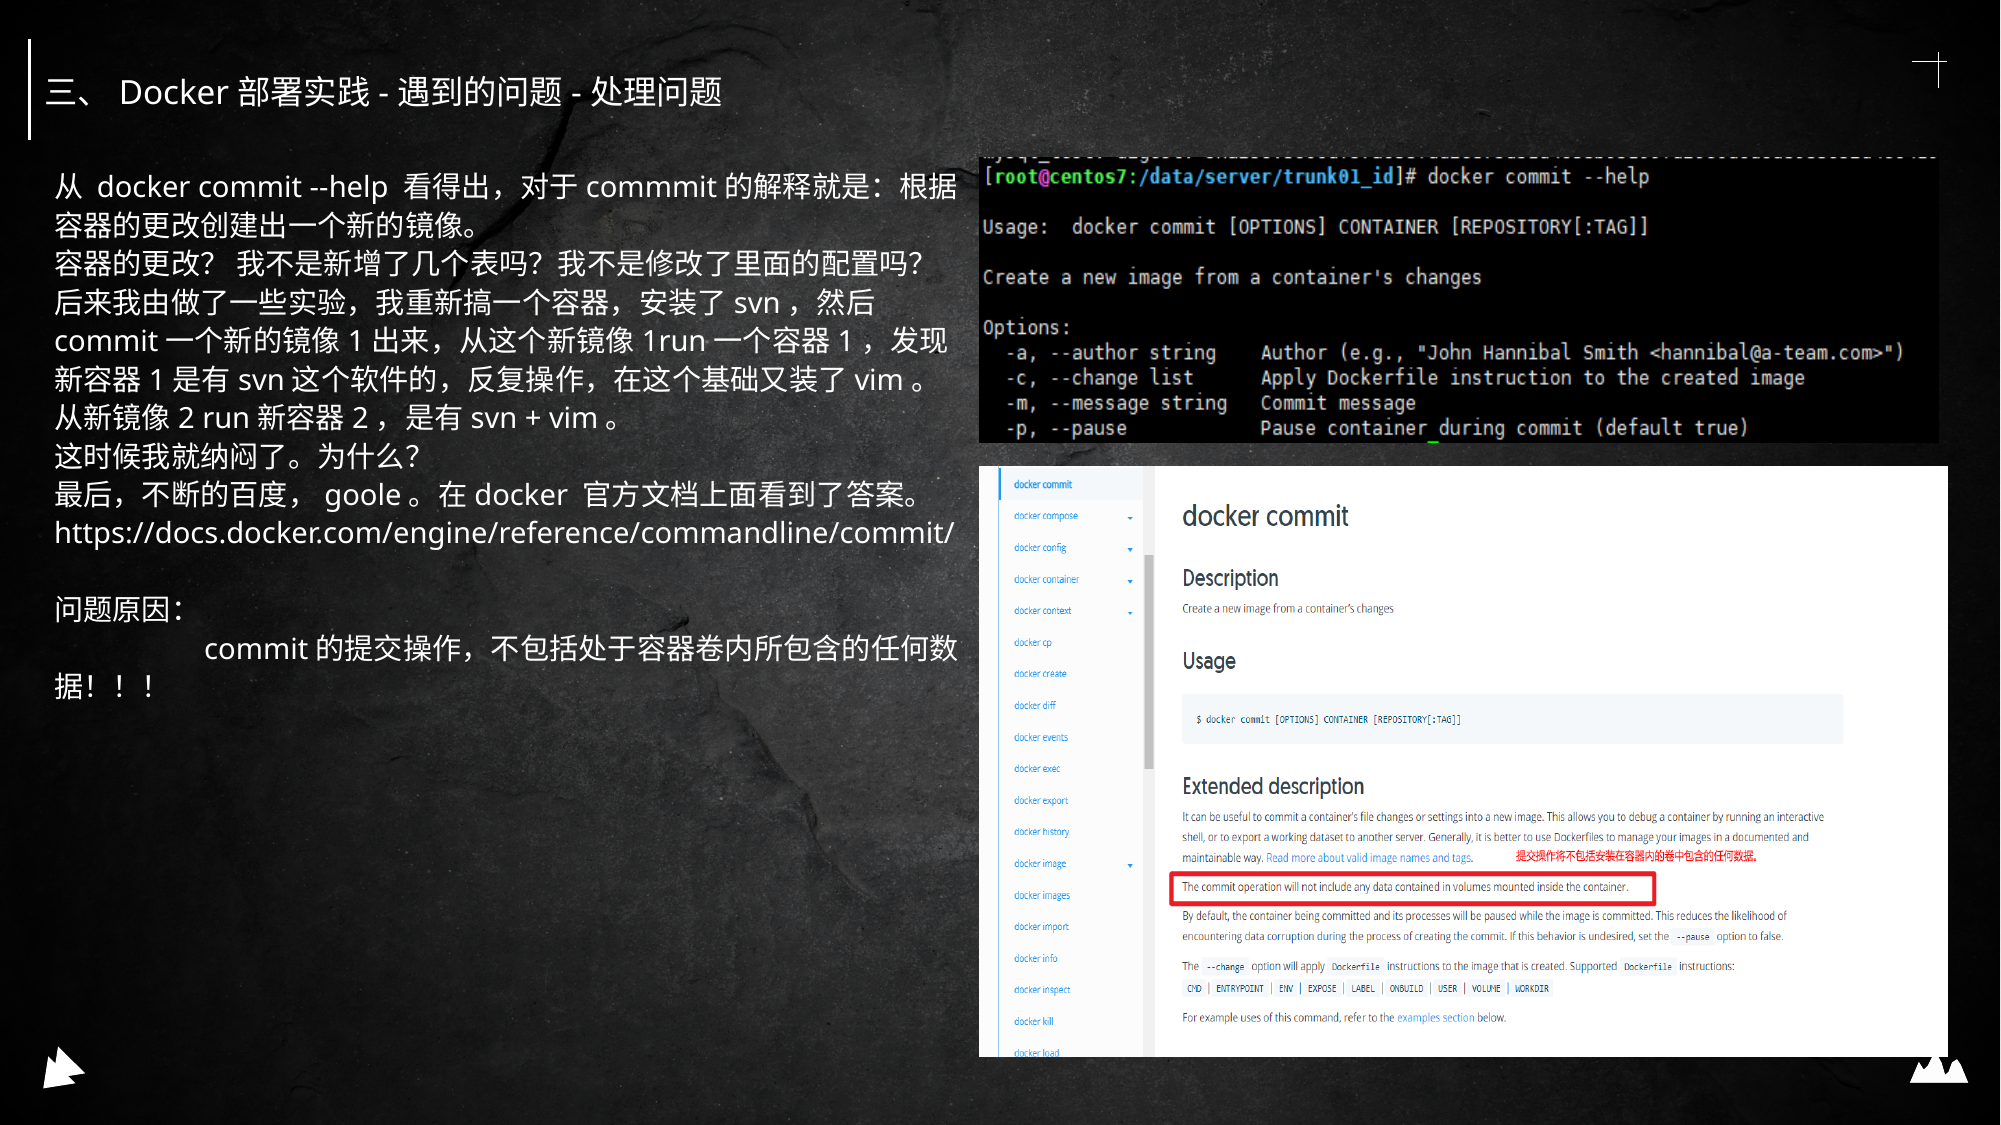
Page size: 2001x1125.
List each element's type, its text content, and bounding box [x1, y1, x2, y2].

text_box [51, 1044, 88, 1080]
picture [979, 157, 1939, 443]
picture [979, 466, 1972, 1103]
text_box [41, 1054, 78, 1090]
text_box 三、Docker部署实践-遇到的问题-处理问题 [30, 60, 800, 119]
text_box [0, 0, 2000, 1125]
text_box 从 docker commit --help 看得出，对于commmit的解释就是：根据容器的更改创建出一个新的镜像。 容器的更改？ 我不是新增了几个表吗？我不是修改了里面的配置吗？后来我由做了一些实验，我重新搞一个容器，安装了svn，然后commit一个新的镜像1出来，从这个新镜像1run一个容器1，发现新容器1是有svn这个软件的，反复操作，在这个基础又装了vim。从新镜像2 run新容器2，是有svn + vim。 这时候我就纳闷了。为什么？ 最后，不断的百度，goole。在docker 官方文档上面看到了答案。 https://docs.docker.com/engine/reference/commandline/commit/ 问题原因： commit的提交操作，不包括处于容器卷内所包含的任何数据！！！ [39, 157, 980, 750]
